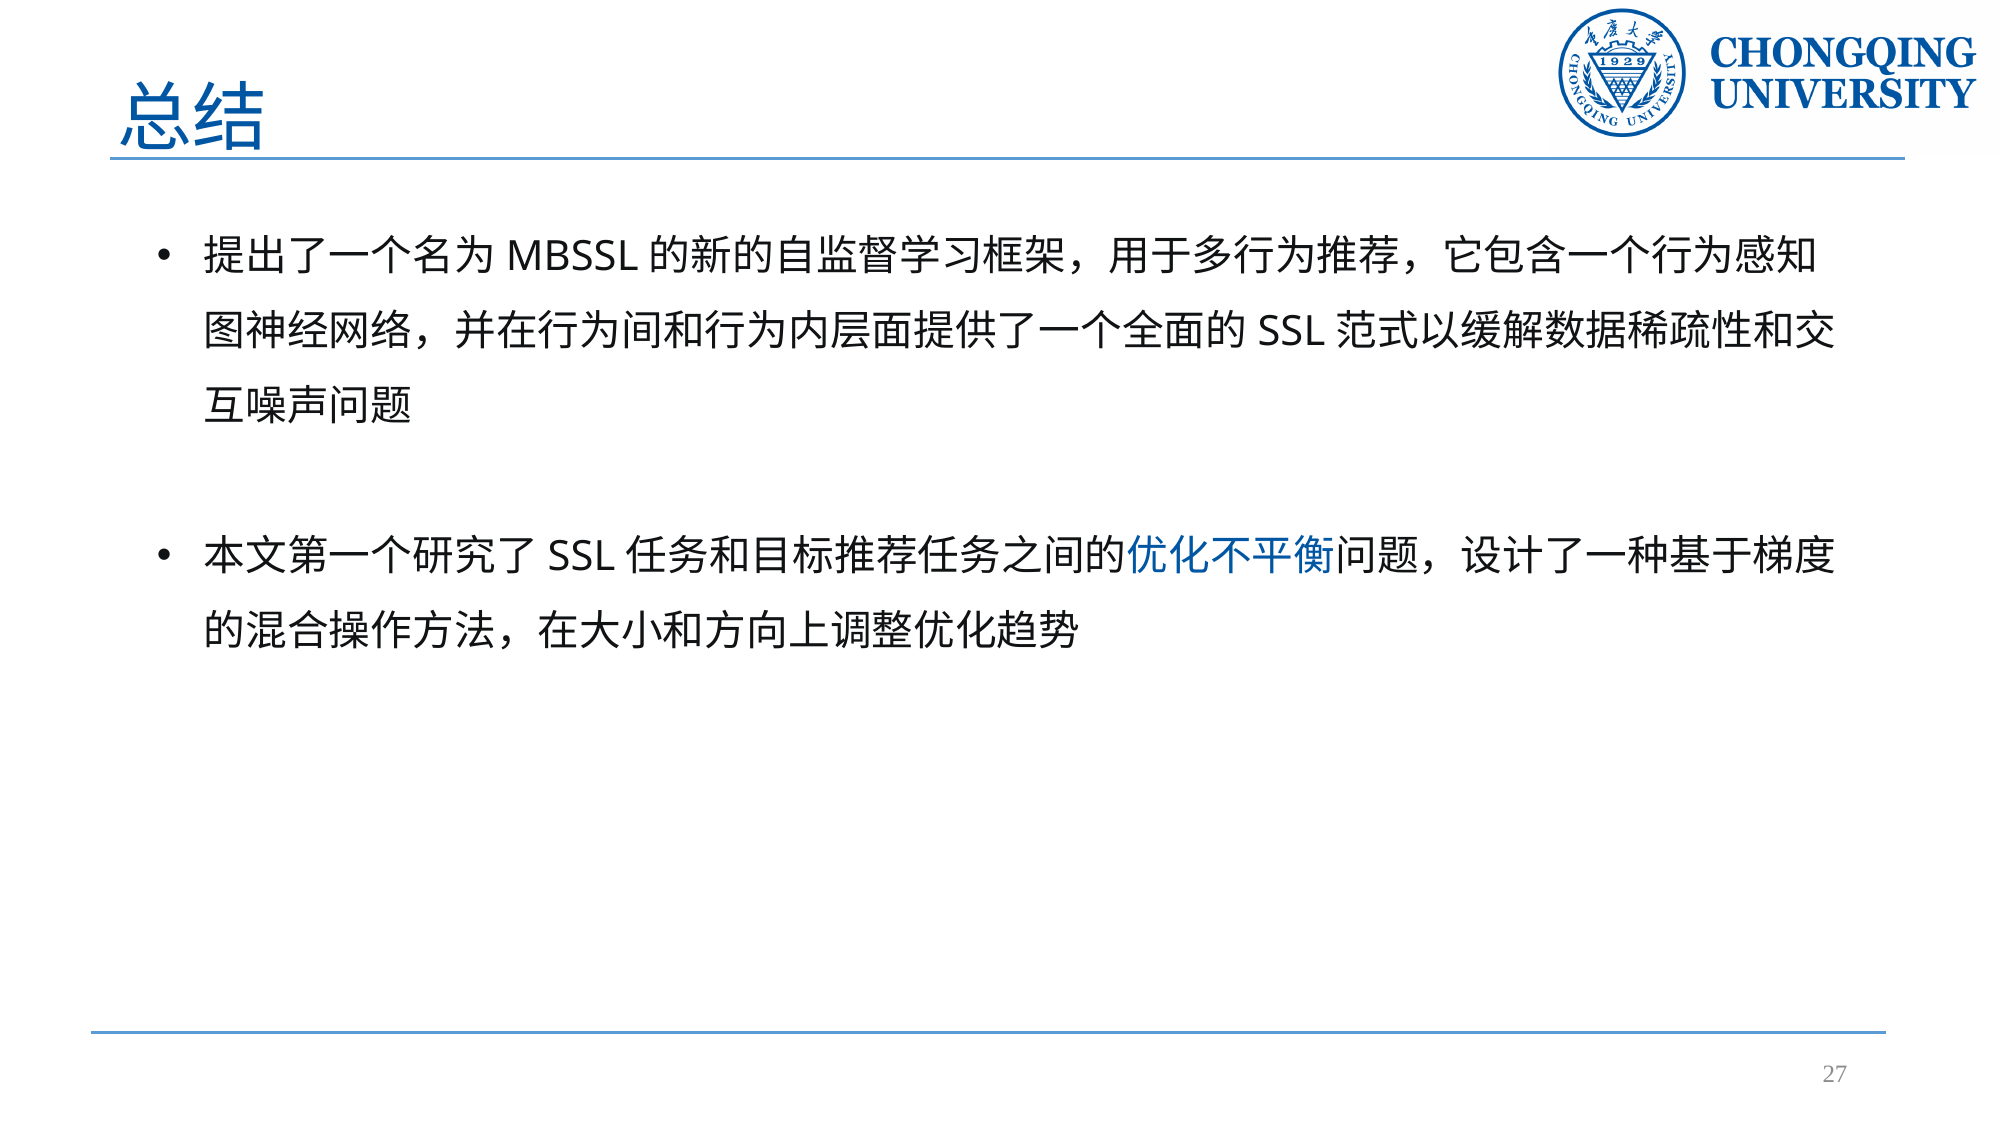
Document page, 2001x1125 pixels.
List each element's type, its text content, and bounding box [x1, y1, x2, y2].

picture [1550, 0, 2000, 157]
title 总结 [102, 76, 1828, 165]
text_box [983, 396, 2000, 1125]
text_box 提出了一个名为MBSSL的新的自监督学习框架，用于多行为推荐，它包含一个行为感知图神经网络，并在行为间和行为内层面提供了一个全面的SSL范式以缓解数据稀疏性和交互噪声问题 本文第一个研究了SSL任务和目标推荐任务之间的优化不平衡问题，设计了一种基于梯度的混合操作方法，在大小和方向上调整优化趋势 [142, 196, 1863, 662]
